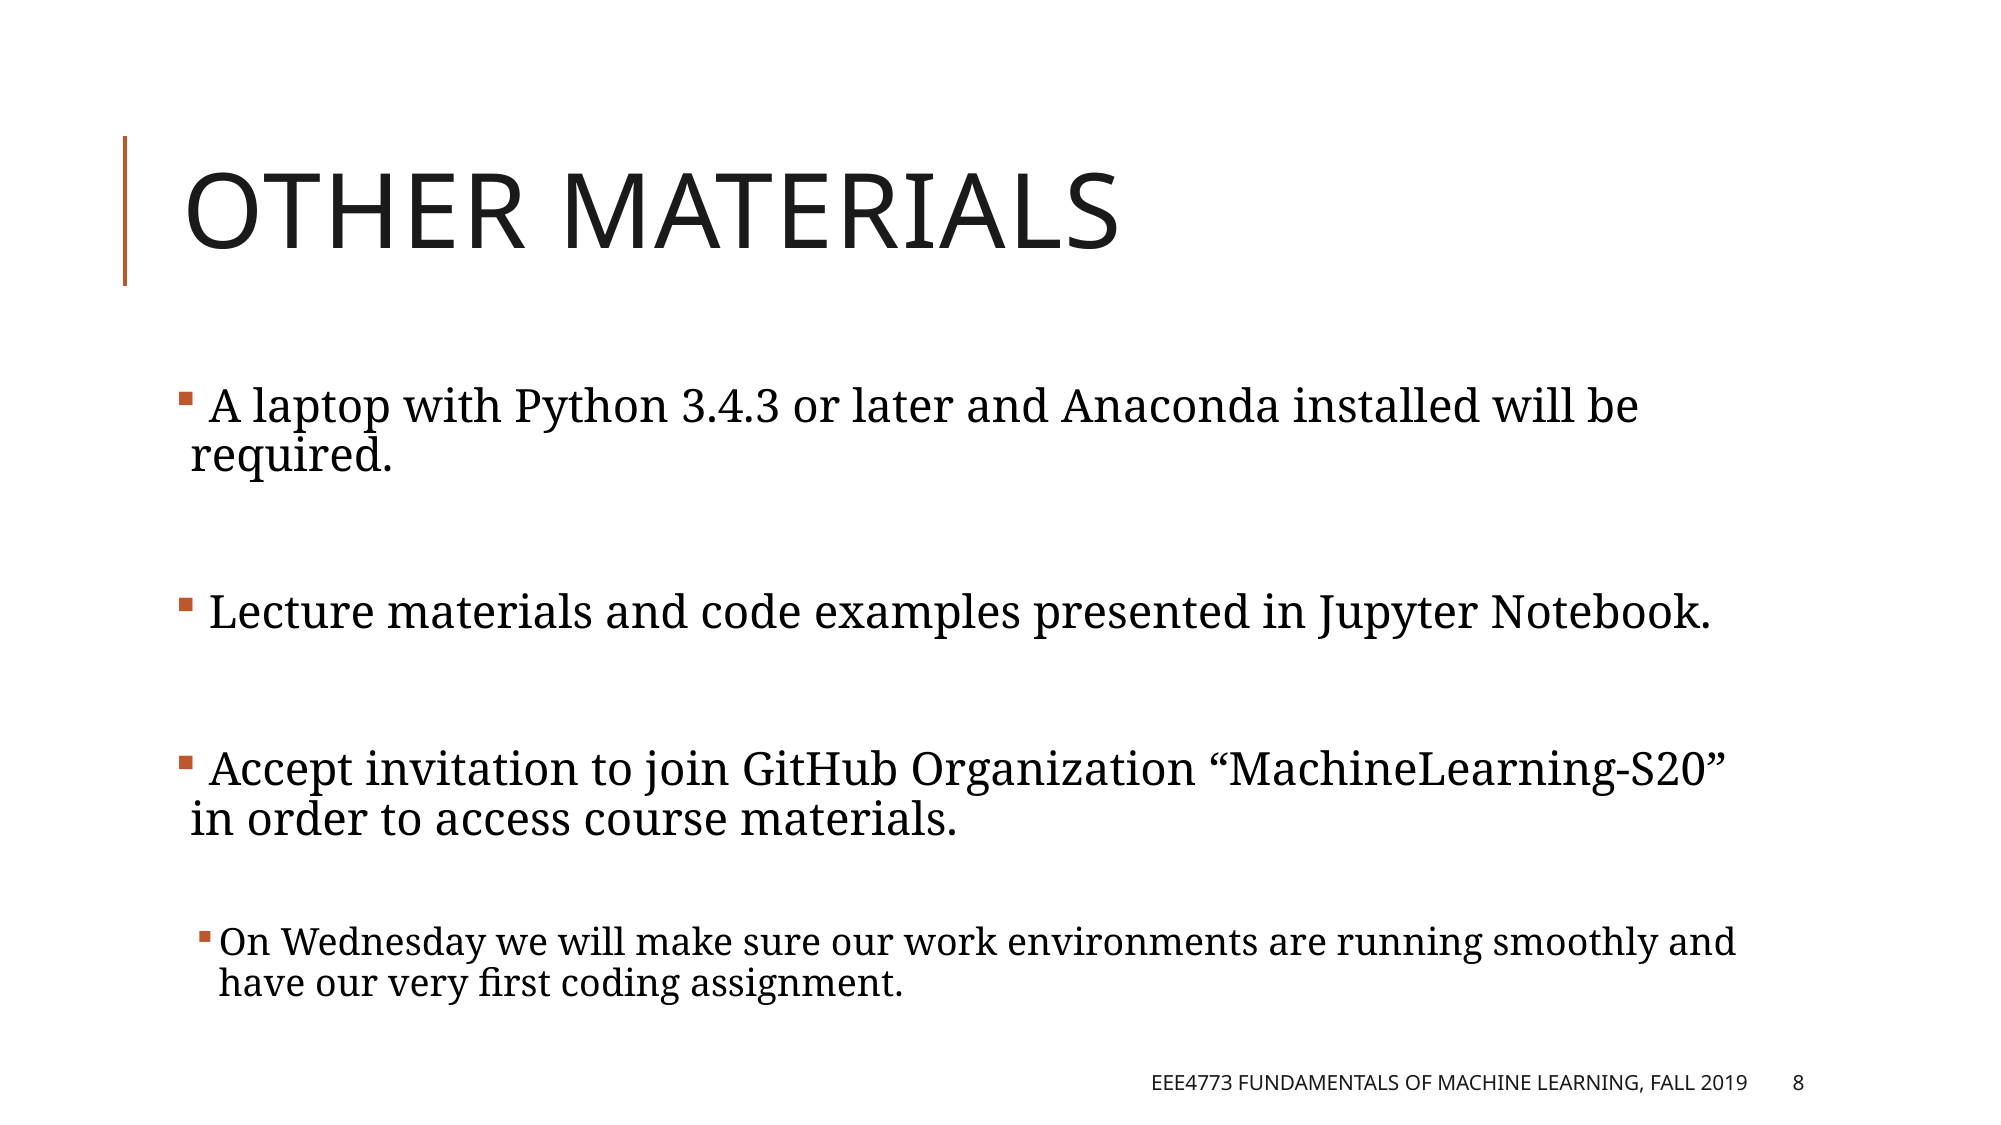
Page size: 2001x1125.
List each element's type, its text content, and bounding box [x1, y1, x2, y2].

title Other Materials [168, 96, 1763, 342]
list A laptop with Python 3.4.3 or later and Anaconda installed will be required. Lecture materials and code examples presented in Jupyter Notebook. Accept invitation to join GitHub Organization “MachineLearning-S20” in order to access course materials. On Wednesday we will make sure our work environments are running smoothly and have our very first coding assignment. [168, 375, 1763, 1035]
footer EEE4773 Fundamentals of Machine Learning, Fall 2019 [794, 1061, 1763, 1107]
slide_number 8 [1777, 1061, 1938, 1107]
